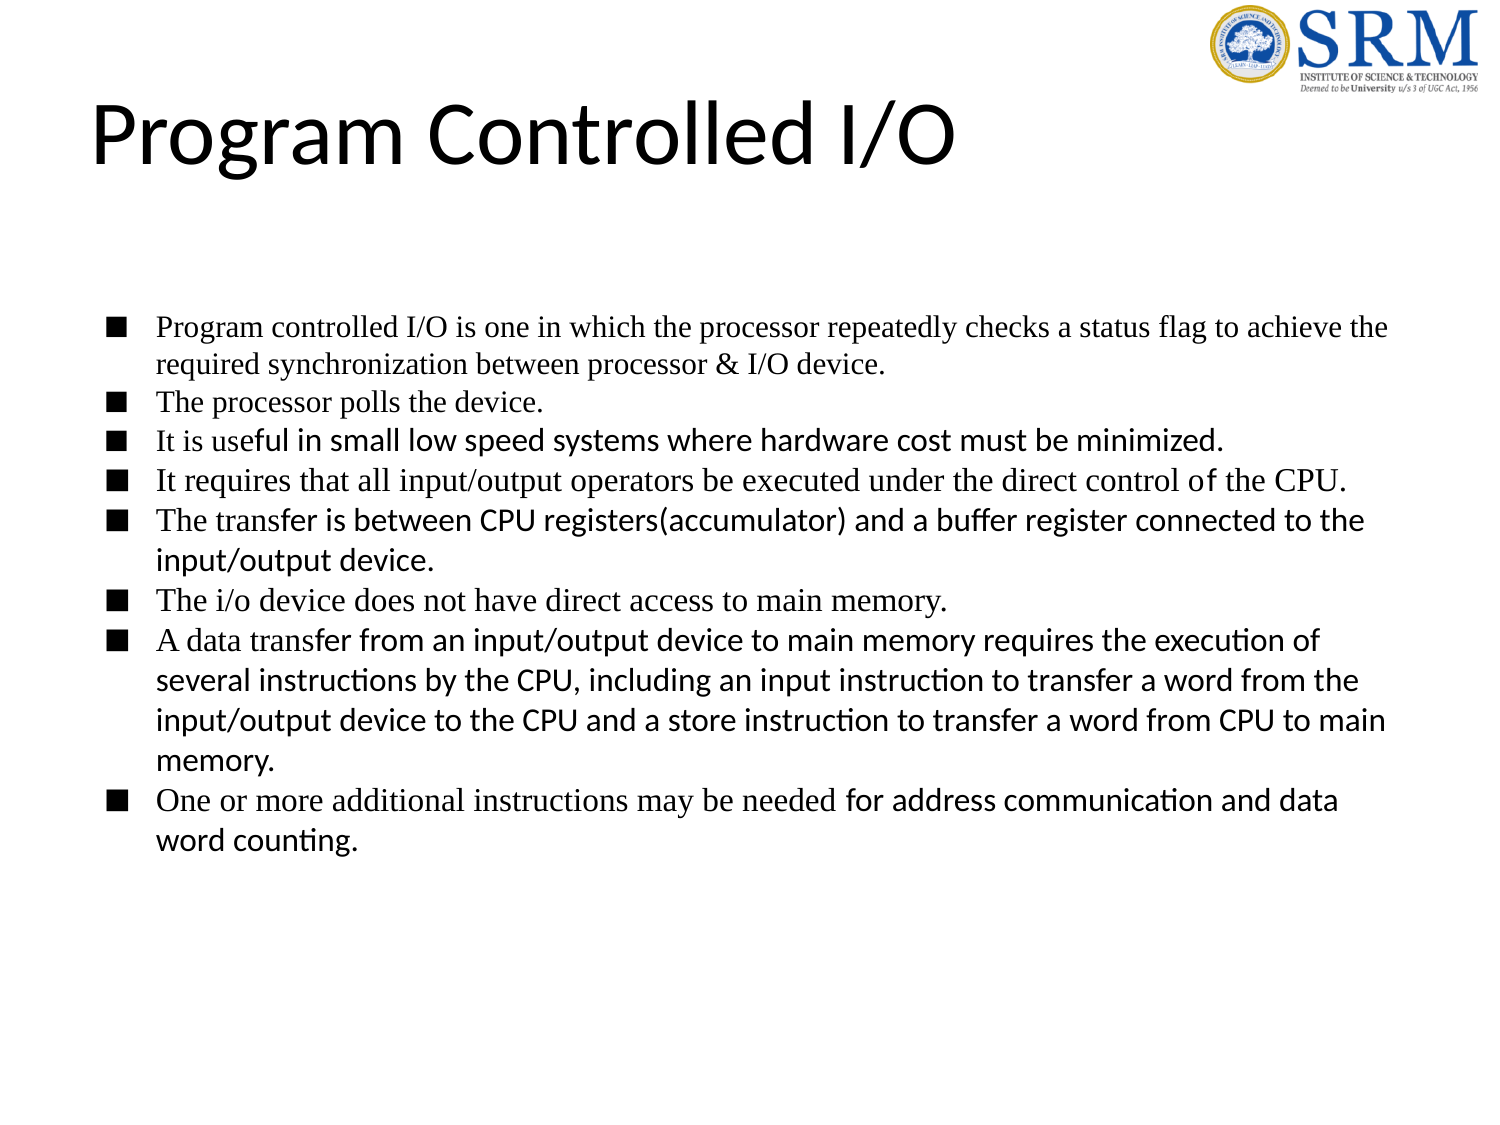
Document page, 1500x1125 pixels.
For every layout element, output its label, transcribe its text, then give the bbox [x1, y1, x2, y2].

list Program controlled I/O is one in which the processor repeatedly checks a status flag to achieve the required synchronization between processor & I/O device. The processor polls the device. It is useful in small low speed systems where hardware cost must be minimized. It requires that all input/output operators be executed under the direct control of the CPU. The transfer is between CPU registers(accumulator) and a buffer register connected to the input/output device. The i/o device does not have direct access to main memory. A data transfer from an input/output device to main memory requires the execution of several instructions by the CPU, including an input instruction to transfer a word from the input/output device to the CPU and a store instruction to transfer a word from CPU to main memory. One or more additional instructions may be needed for address communication and data word counting. [75, 291, 1425, 1050]
title Program Controlled I/O [75, 25, 1425, 231]
picture [1210, 5, 1478, 93]
